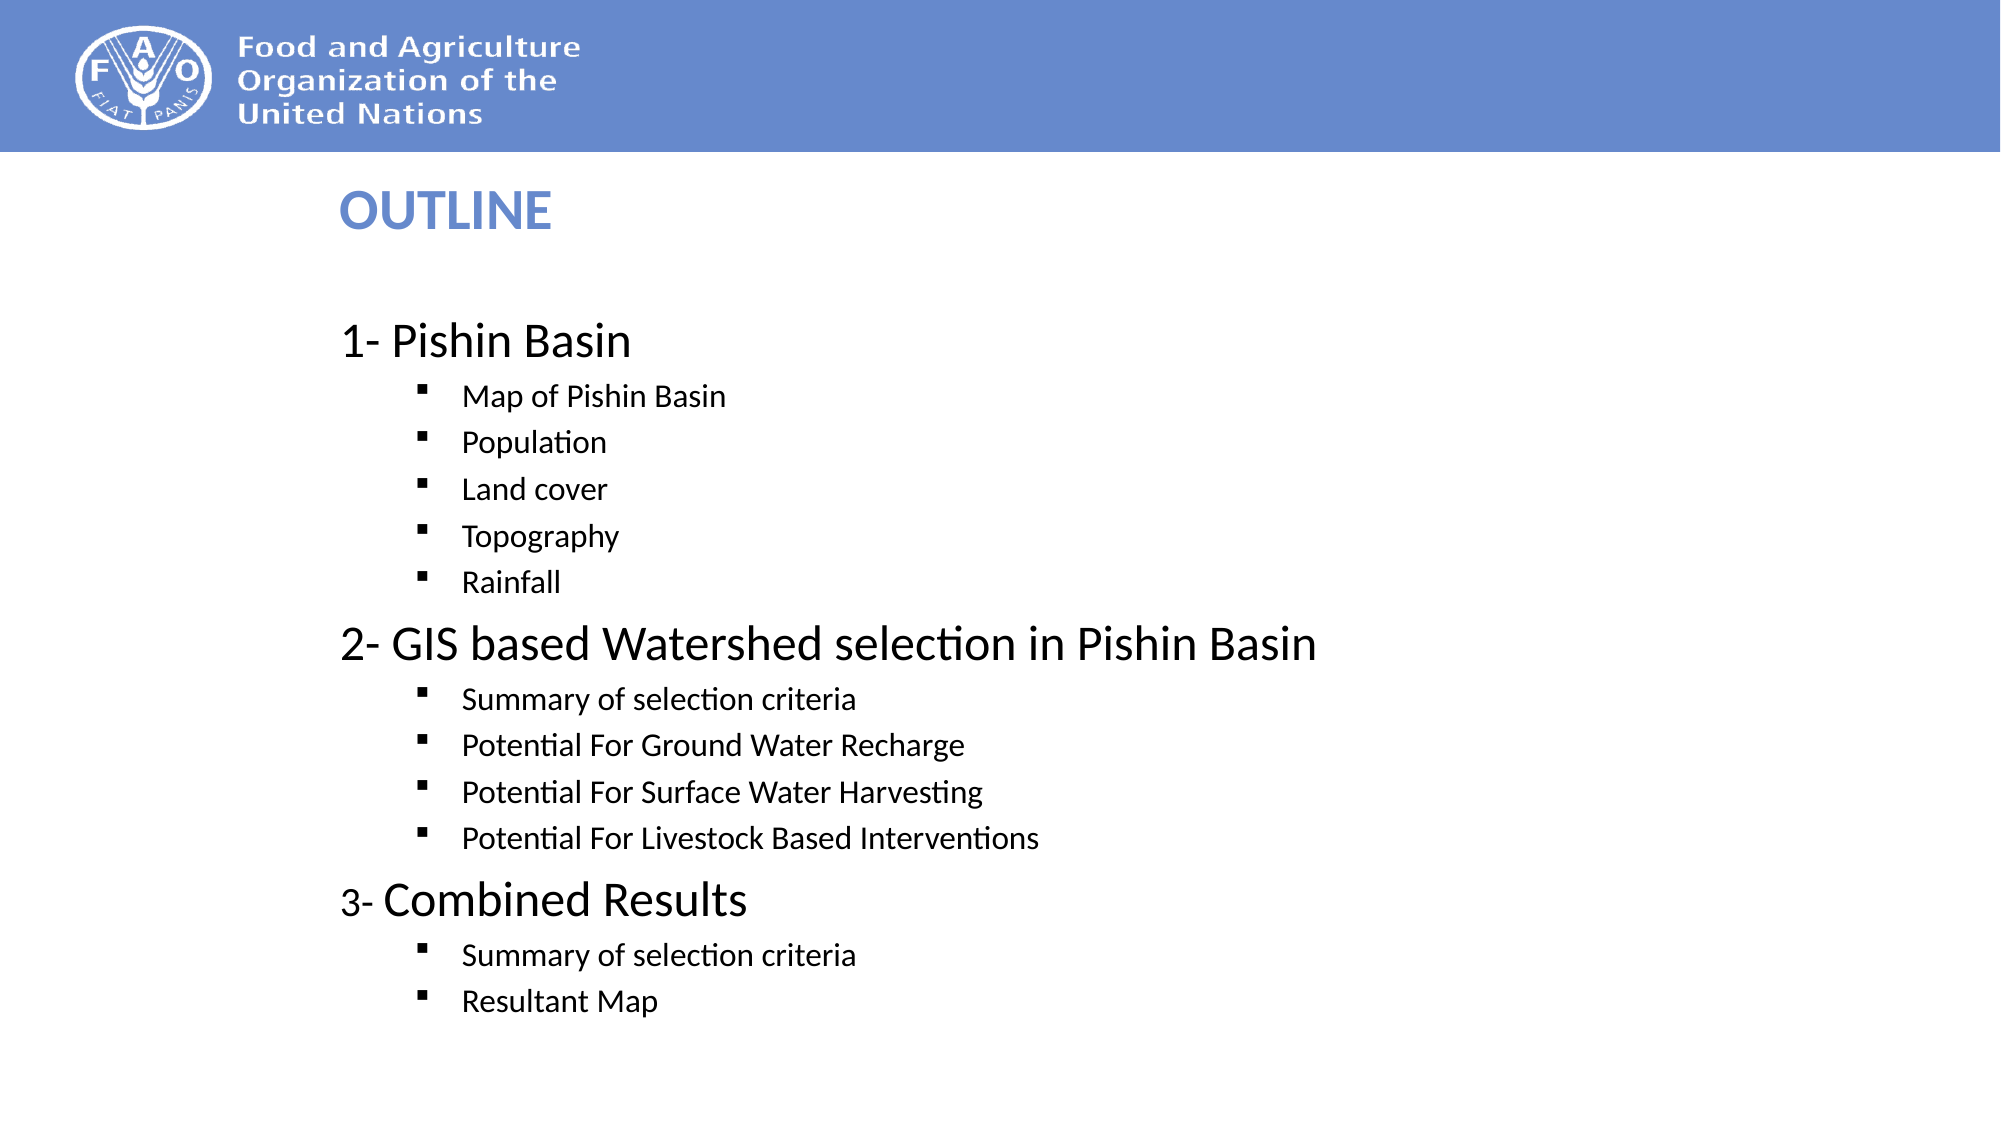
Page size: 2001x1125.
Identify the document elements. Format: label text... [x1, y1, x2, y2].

picture [16, 0, 636, 175]
title OUTLINE [324, 149, 1675, 263]
list 1- Pishin Basin Map of Pishin Basin Population Land cover Topography Rainfall 2- GIS based Watershed selection in Pishin Basin Summary of selection criteria Potential For Ground Water Recharge Potential For Surface Water Harvesting Potential For Livestock Based Interventions 3- Combined Results Summary of selection criteria Resultant Map [324, 299, 1675, 1030]
